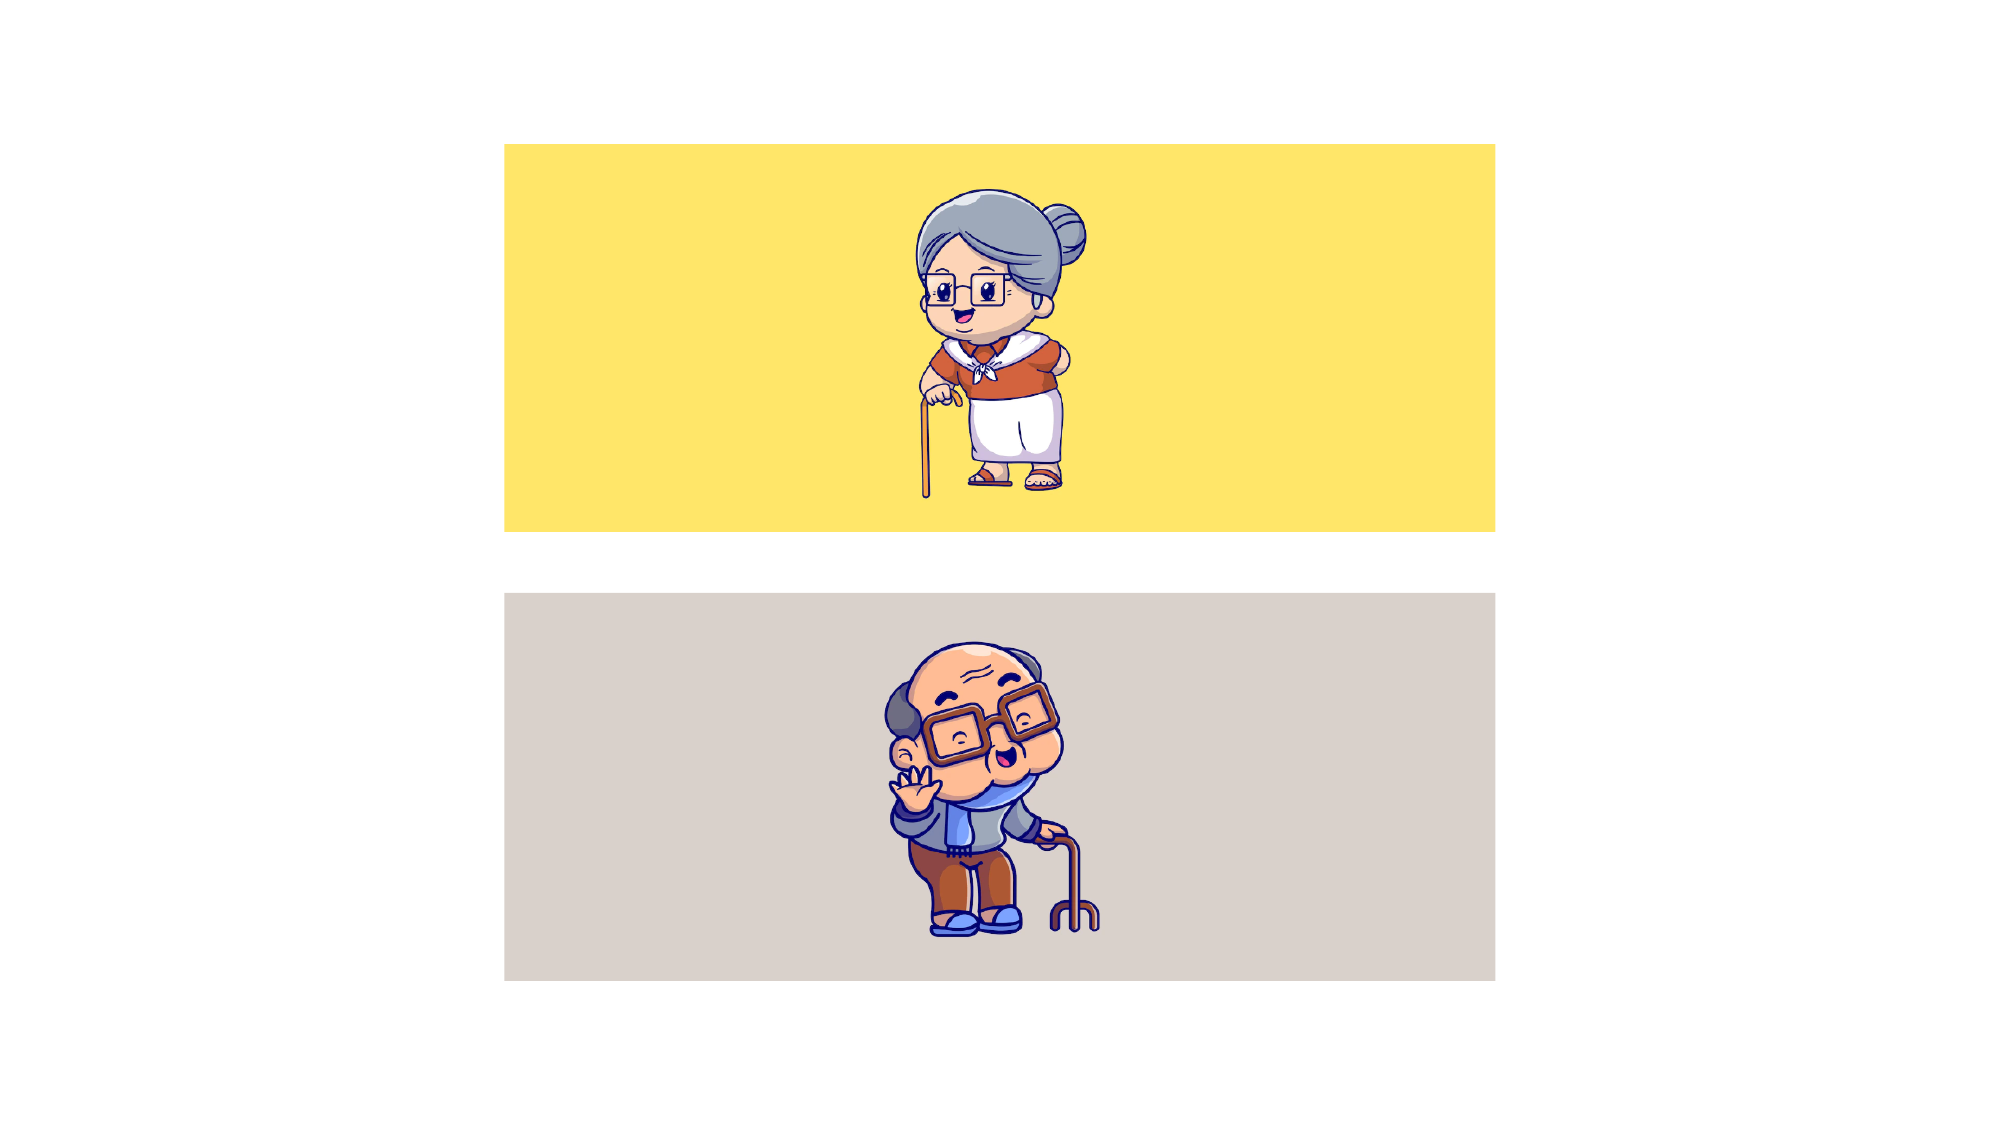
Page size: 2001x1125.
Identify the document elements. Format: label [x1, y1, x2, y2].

picture [819, 605, 1182, 968]
picture [828, 167, 1170, 509]
text_box [503, 592, 1496, 982]
text_box [503, 143, 1496, 533]
